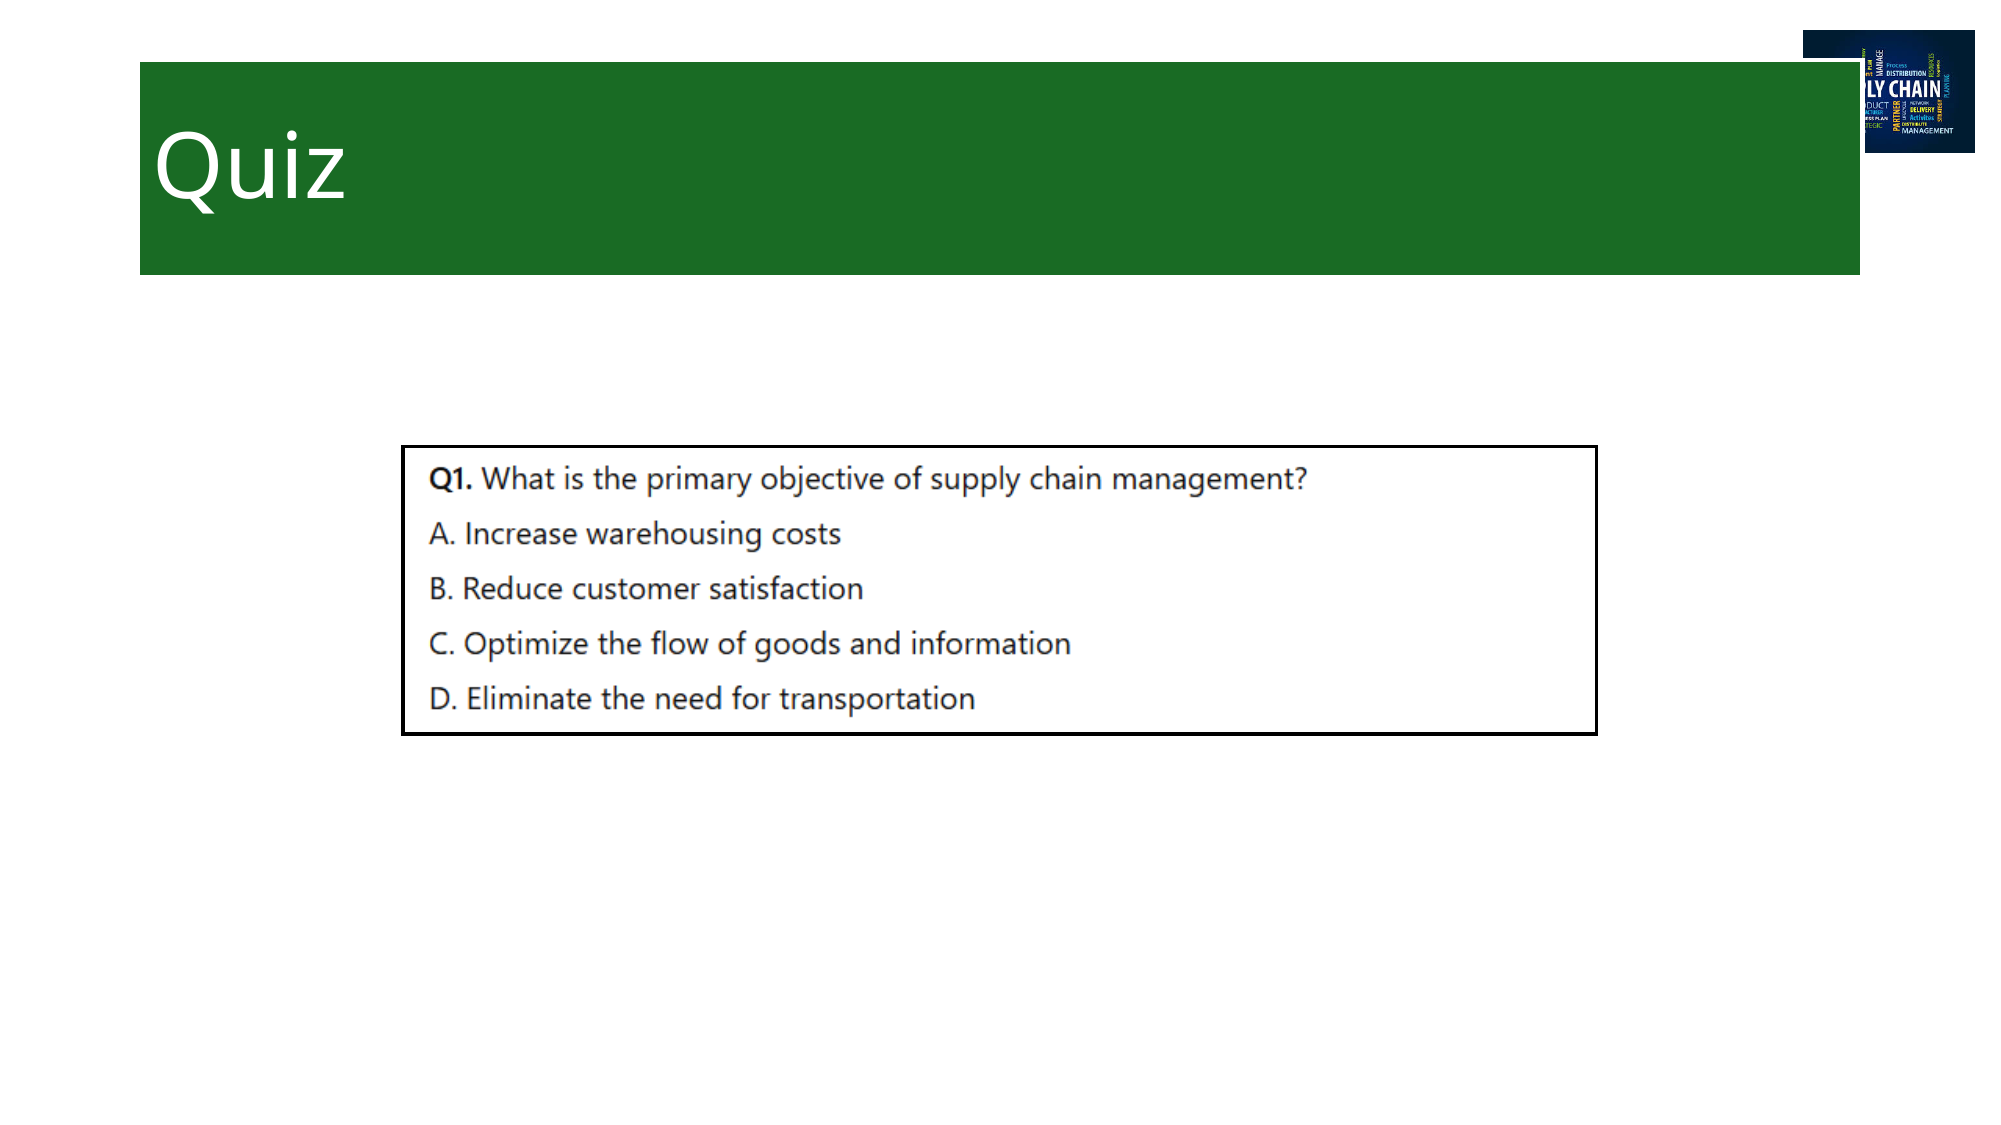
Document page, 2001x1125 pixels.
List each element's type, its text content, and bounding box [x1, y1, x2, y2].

picture [1803, 30, 1975, 153]
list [403, 447, 1596, 733]
title Quiz [135, 58, 1865, 279]
